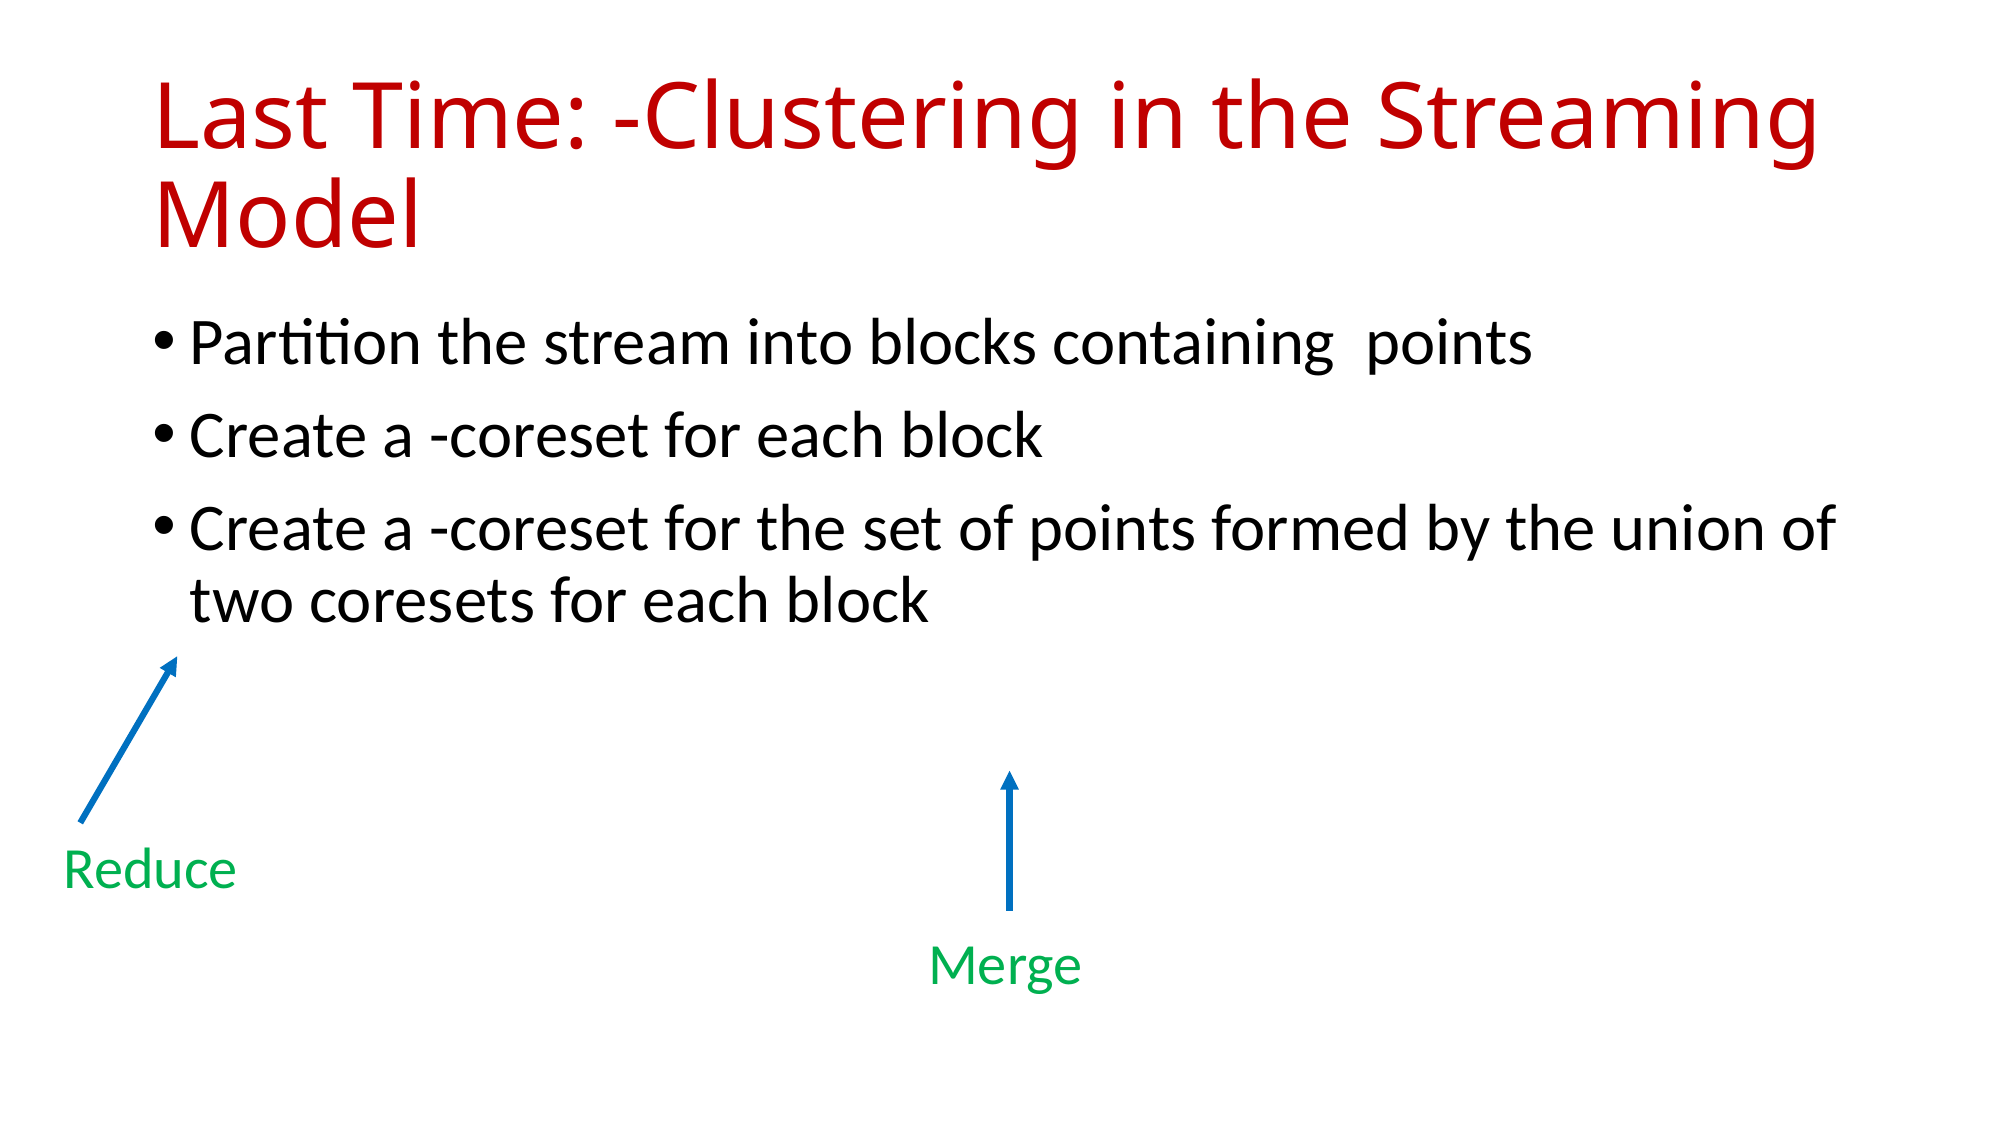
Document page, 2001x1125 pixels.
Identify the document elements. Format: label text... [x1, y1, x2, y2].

text_box Reduce [49, 822, 265, 908]
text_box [80, 656, 178, 823]
text_box Merge [913, 919, 1129, 1004]
